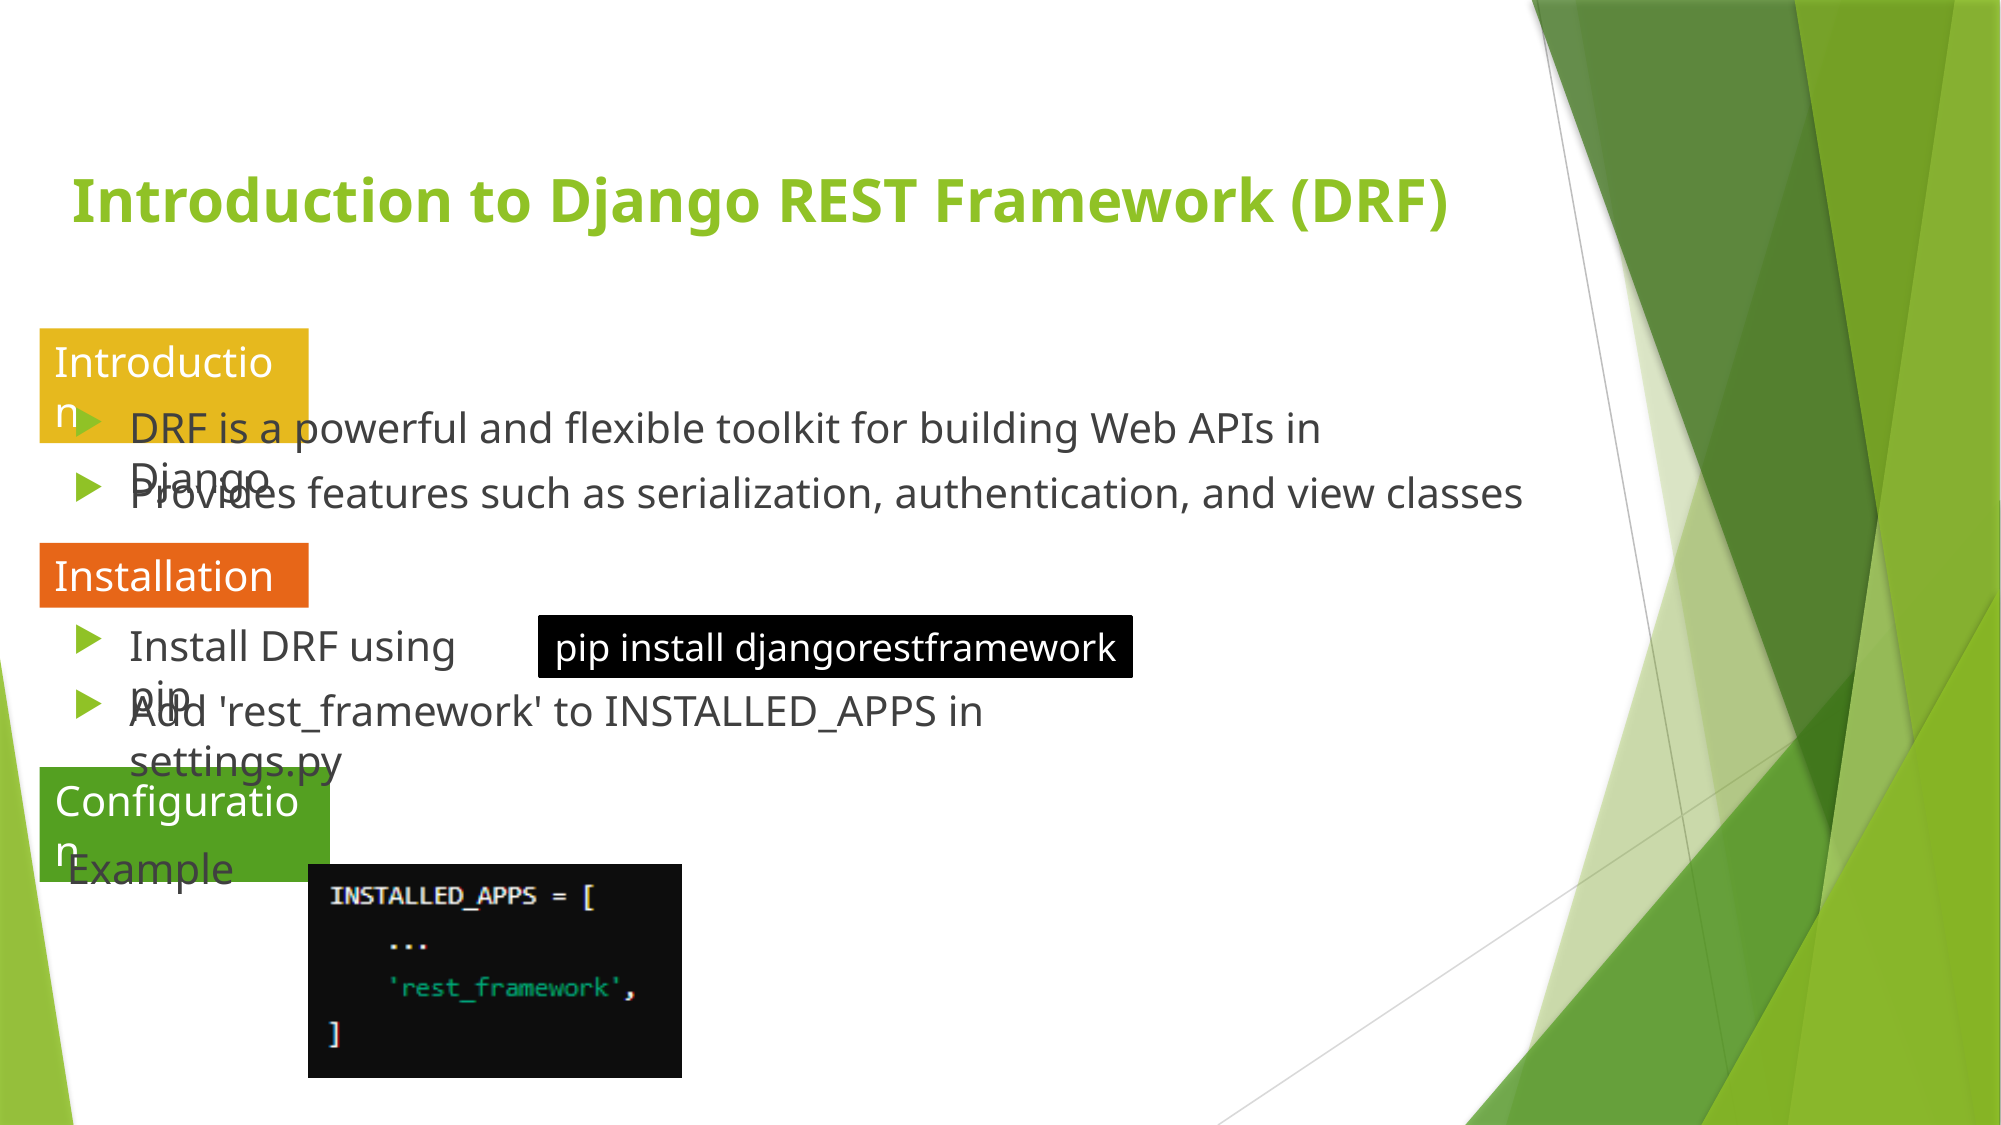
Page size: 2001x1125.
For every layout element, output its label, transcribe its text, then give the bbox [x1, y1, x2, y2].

text_box Provides features such as serialization, authentication, and view classes [57, 459, 1706, 519]
text_box pip install djangorestframework [538, 615, 1133, 678]
text_box Install DRF using pip [57, 611, 524, 671]
text_box Example [51, 835, 254, 894]
picture [308, 863, 683, 1078]
text_box Installation [39, 542, 309, 608]
text_box Configuration [39, 767, 330, 882]
title Introduction to Django REST Framework (DRF) [57, 154, 1548, 243]
text_box Add 'rest_framework' to INSTALLED_APPS in settings.py [57, 676, 1184, 736]
text_box Introduction [39, 328, 309, 444]
text_box DRF is a powerful and flexible toolkit for building Web APIs in Django [57, 394, 1440, 453]
